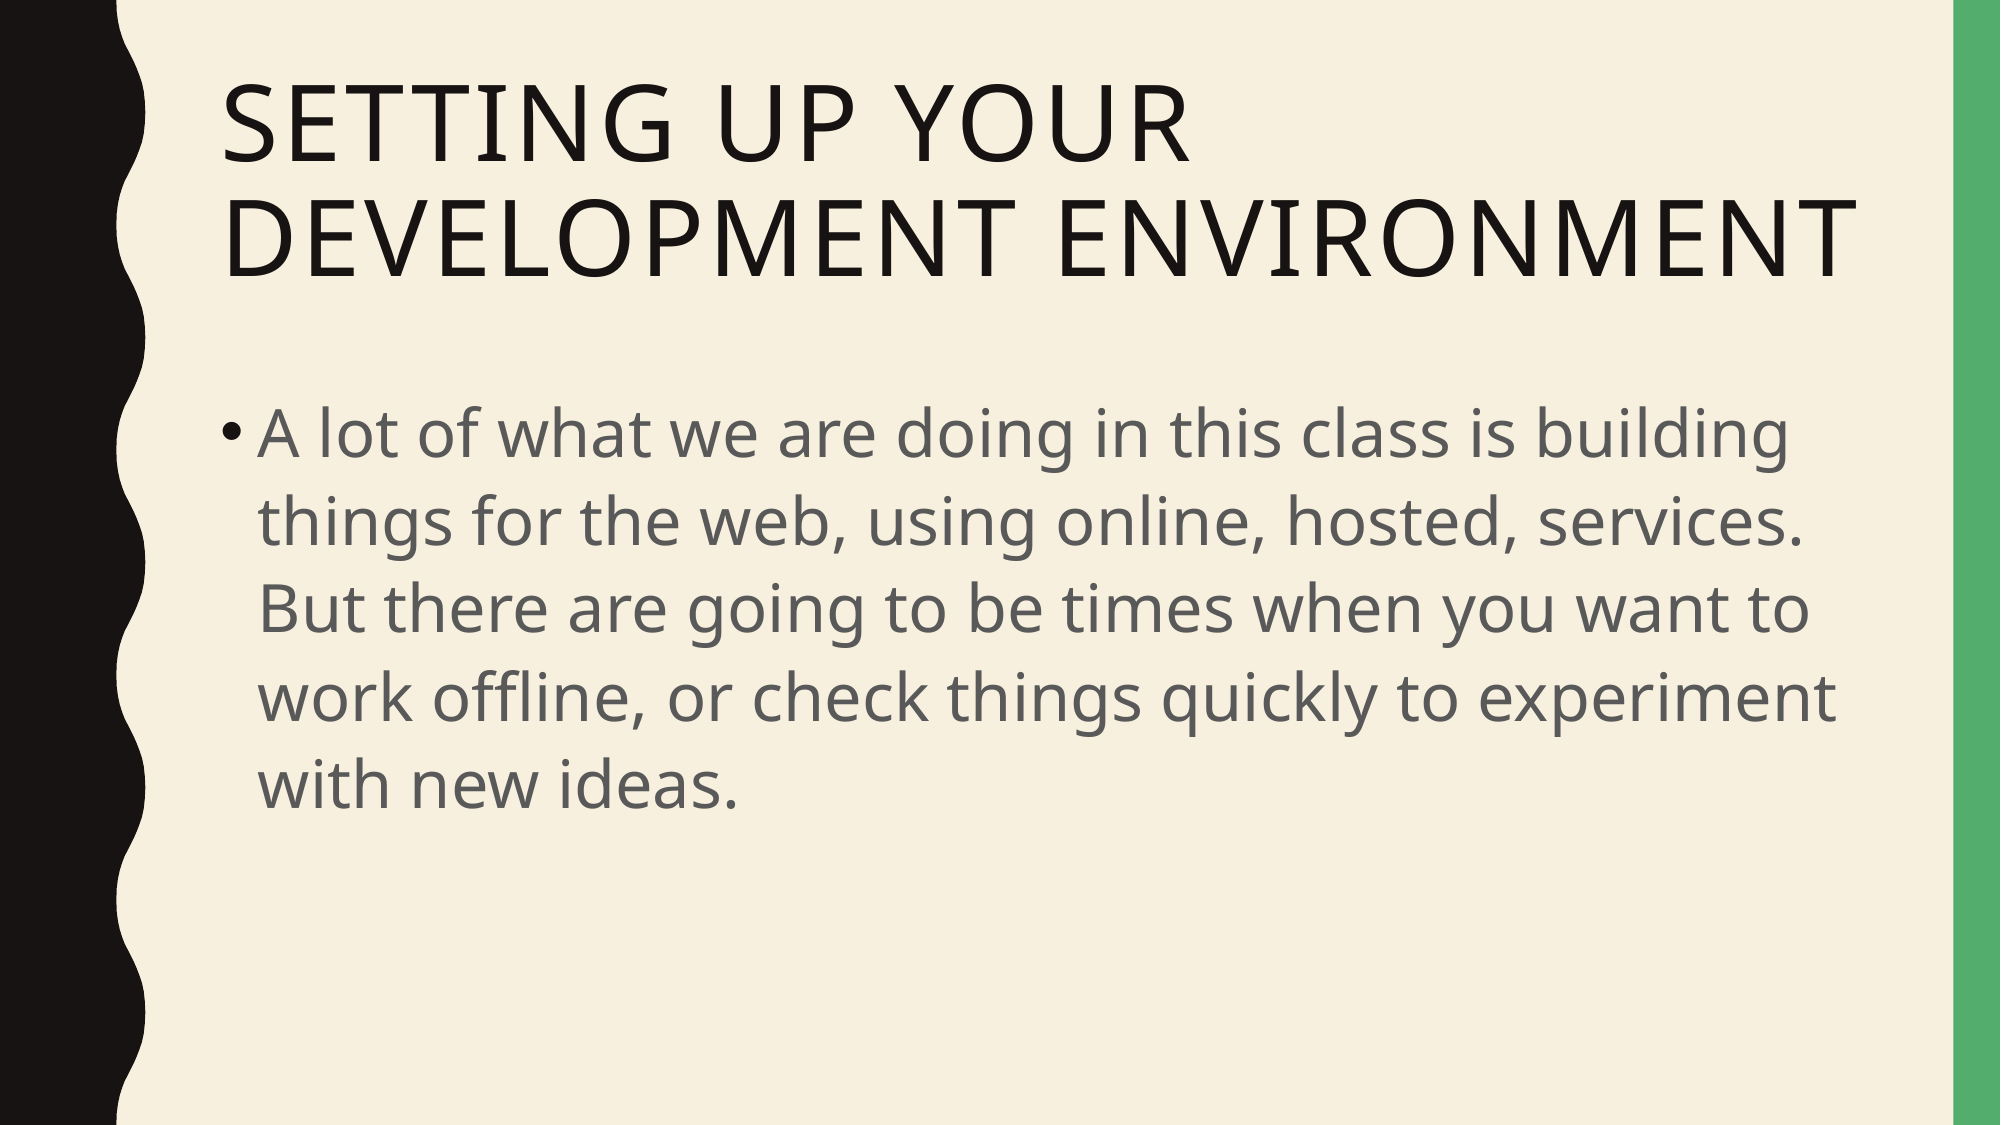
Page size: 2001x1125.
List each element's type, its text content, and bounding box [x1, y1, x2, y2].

list A lot of what we are doing in this class is building things for the web, using online, hosted, services. But there are going to be times when you want to work offline, or check things quickly to experiment with new ideas. [205, 375, 1875, 965]
title Setting up your Development Environment [205, 62, 1875, 308]
